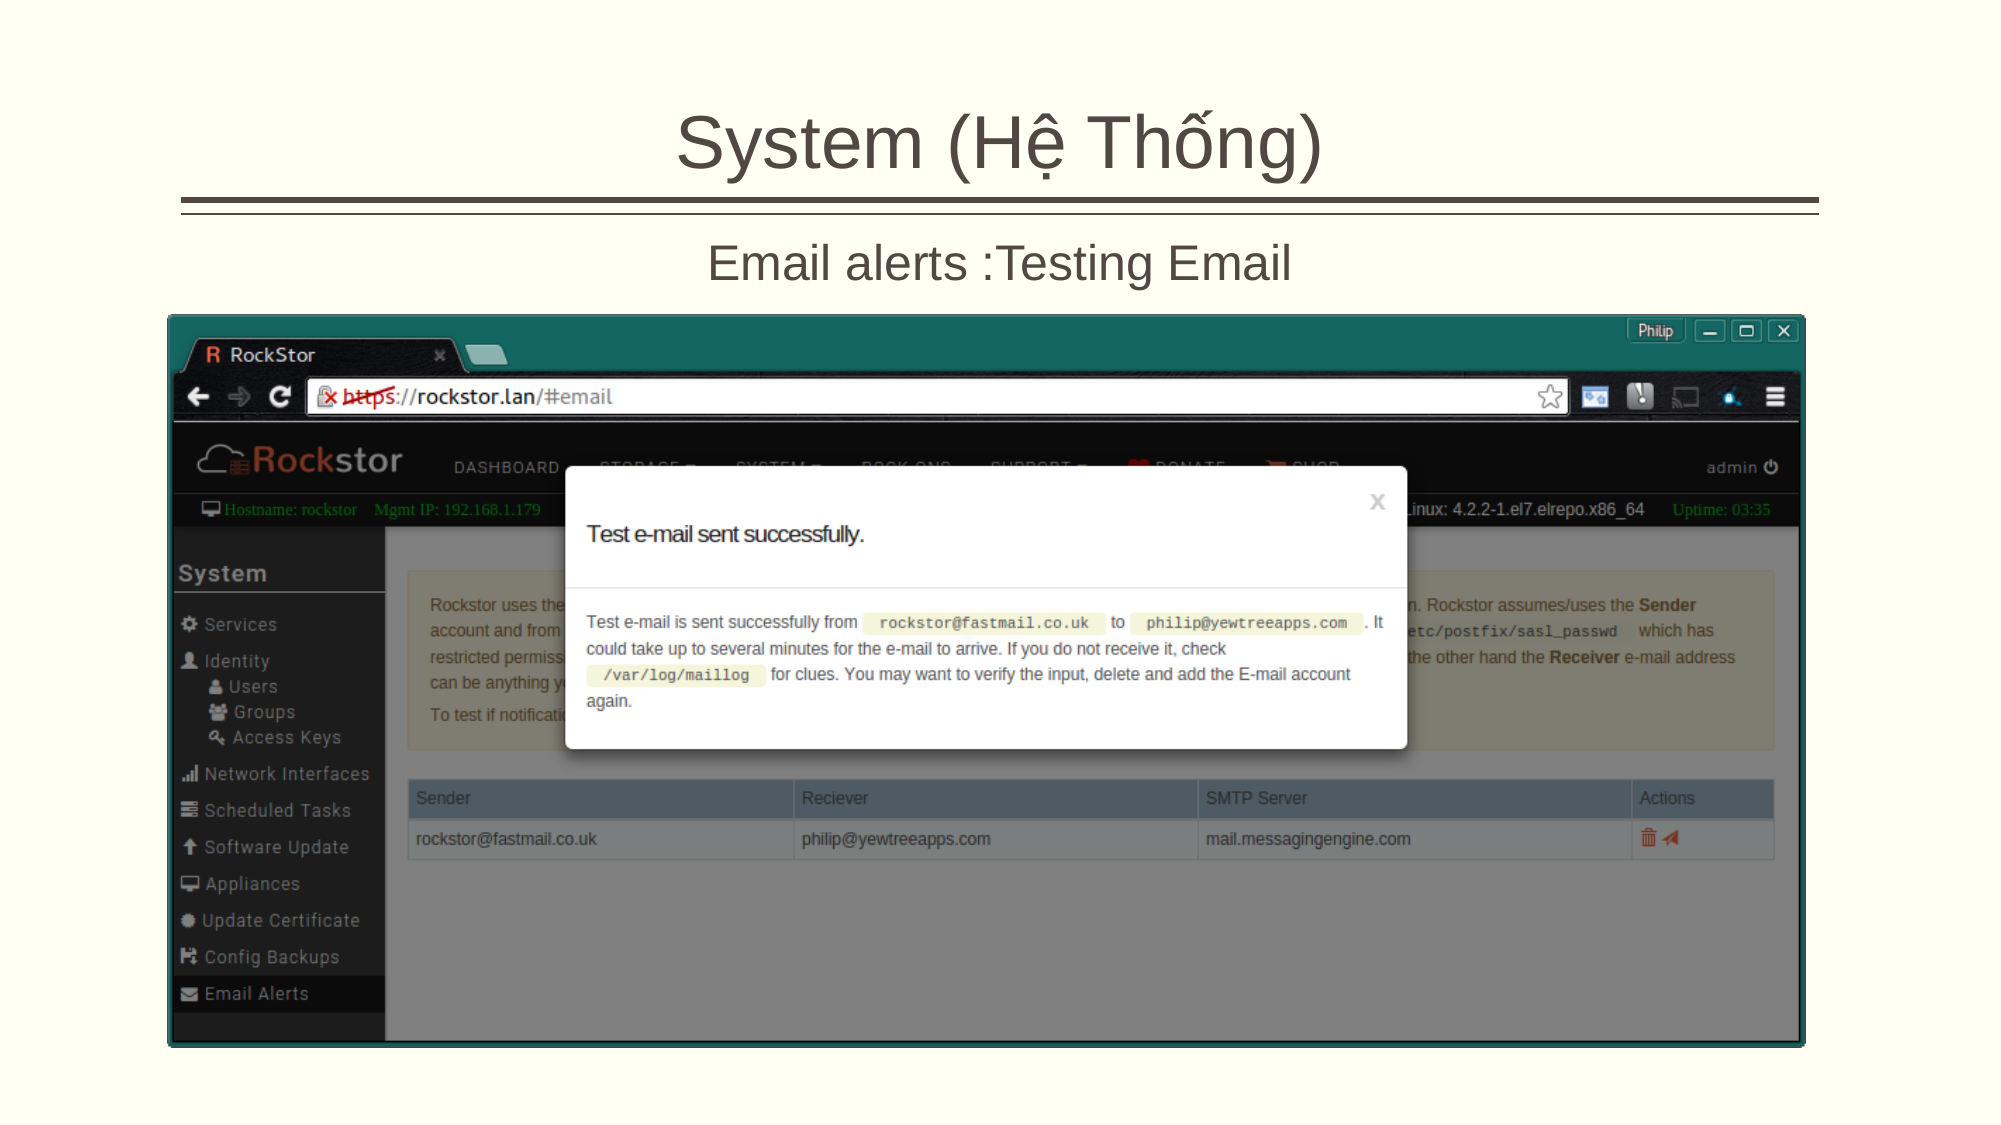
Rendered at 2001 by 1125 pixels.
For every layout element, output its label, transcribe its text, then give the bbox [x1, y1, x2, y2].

text_box Email alerts :Testing Email [57, 223, 1943, 299]
title System (Hệ Thống) [181, 12, 1819, 193]
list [167, 314, 1806, 1048]
